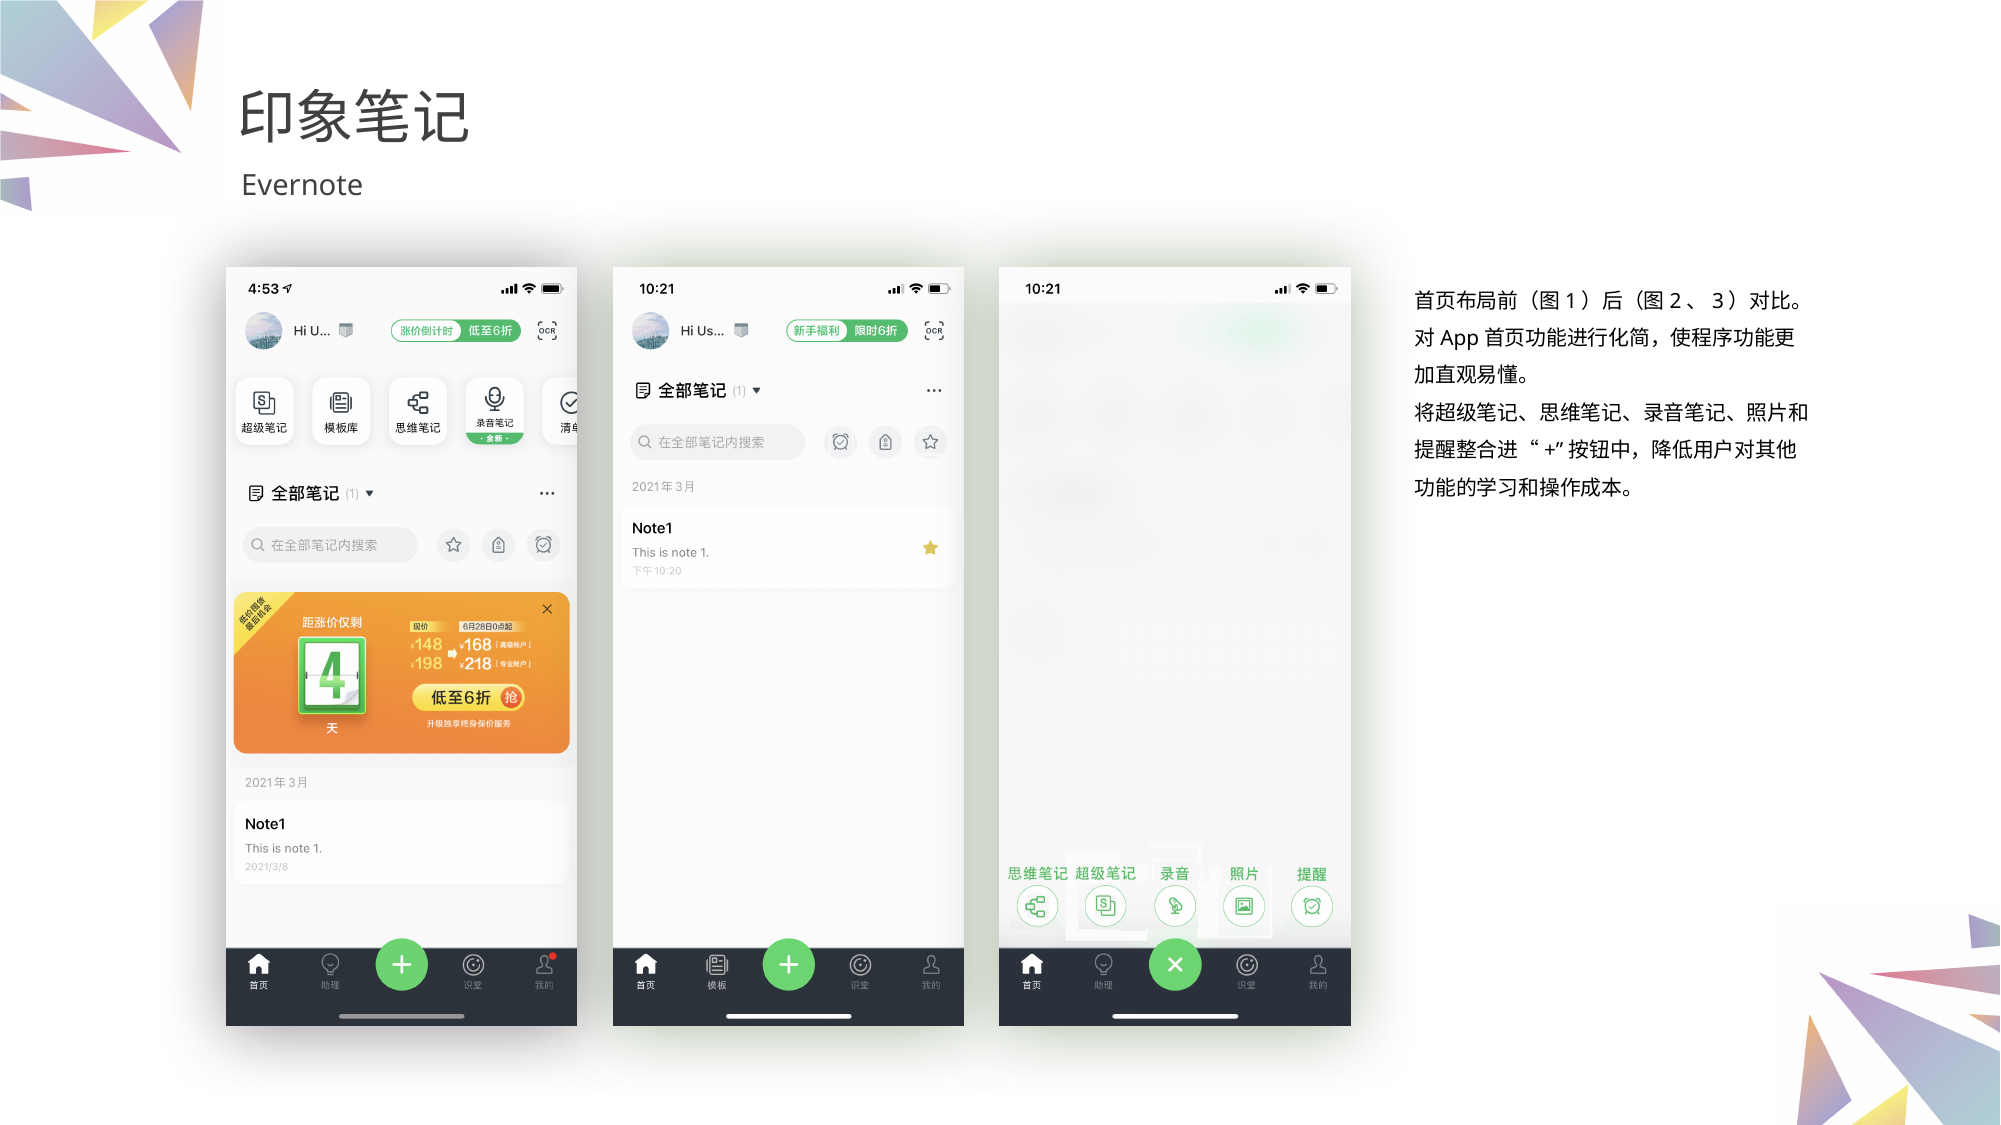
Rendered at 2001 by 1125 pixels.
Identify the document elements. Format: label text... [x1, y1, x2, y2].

picture [1773, 905, 2000, 1125]
text_box Evernote [227, 141, 488, 209]
text_box 首页布局前（图1）后（图2、3）对比。 对App首页功能进行化简，使程序功能更加直观易懂。 将超级笔记、思维笔记、录音笔记、照片和提醒整合进“+”按钮中，降低用户对其他功能的学习和操作成本。 [1400, 267, 1826, 507]
picture [226, 267, 577, 1026]
picture [0, 0, 227, 220]
picture [613, 267, 964, 1026]
picture [999, 267, 1351, 1026]
text_box 印象笔记 [227, 73, 687, 158]
